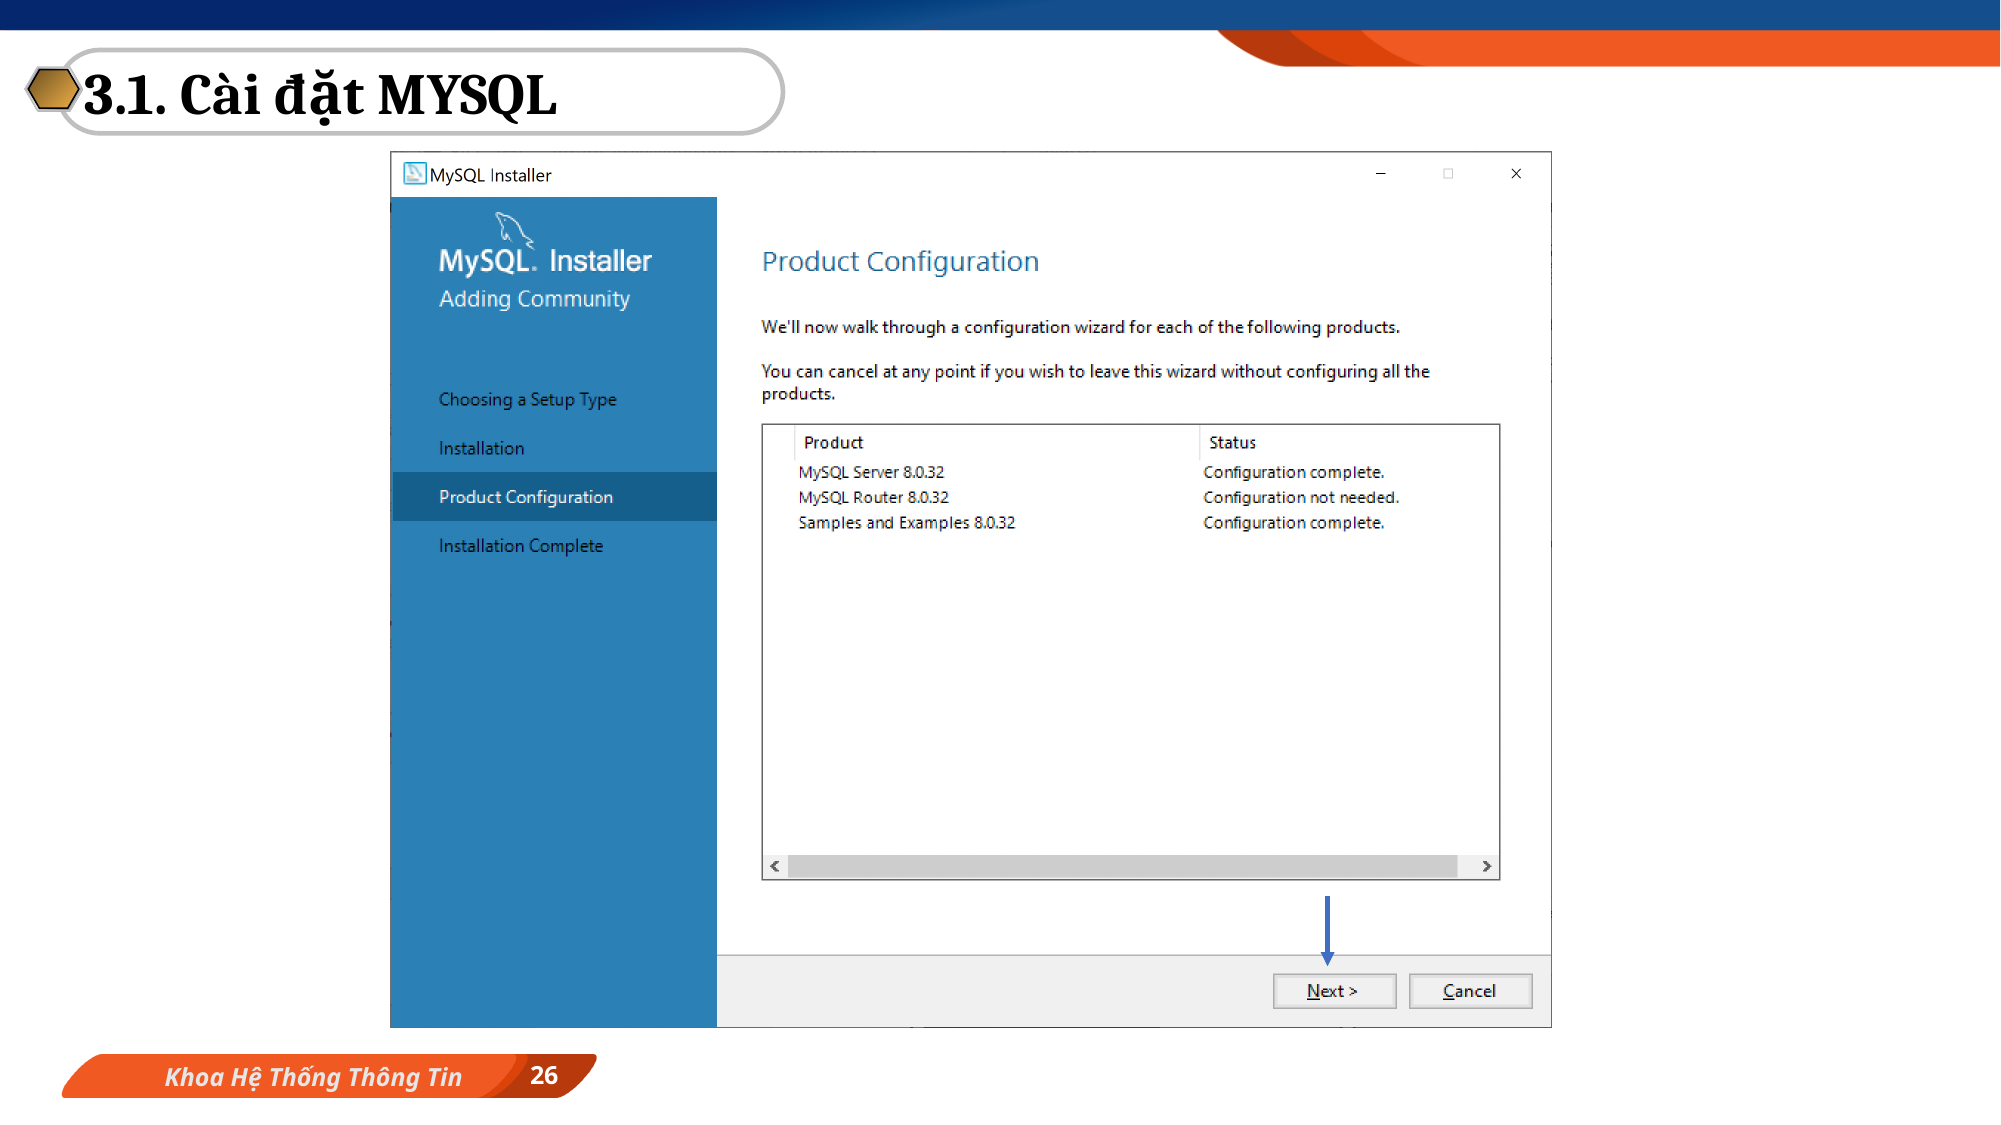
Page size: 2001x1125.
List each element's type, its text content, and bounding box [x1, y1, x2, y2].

picture [0, 0, 2001, 71]
slide_number 26 [508, 1046, 574, 1106]
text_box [24, 49, 784, 134]
picture [34, 151, 1552, 1125]
footer Khoa Hệ Thống Thông Tin [119, 1054, 508, 1098]
